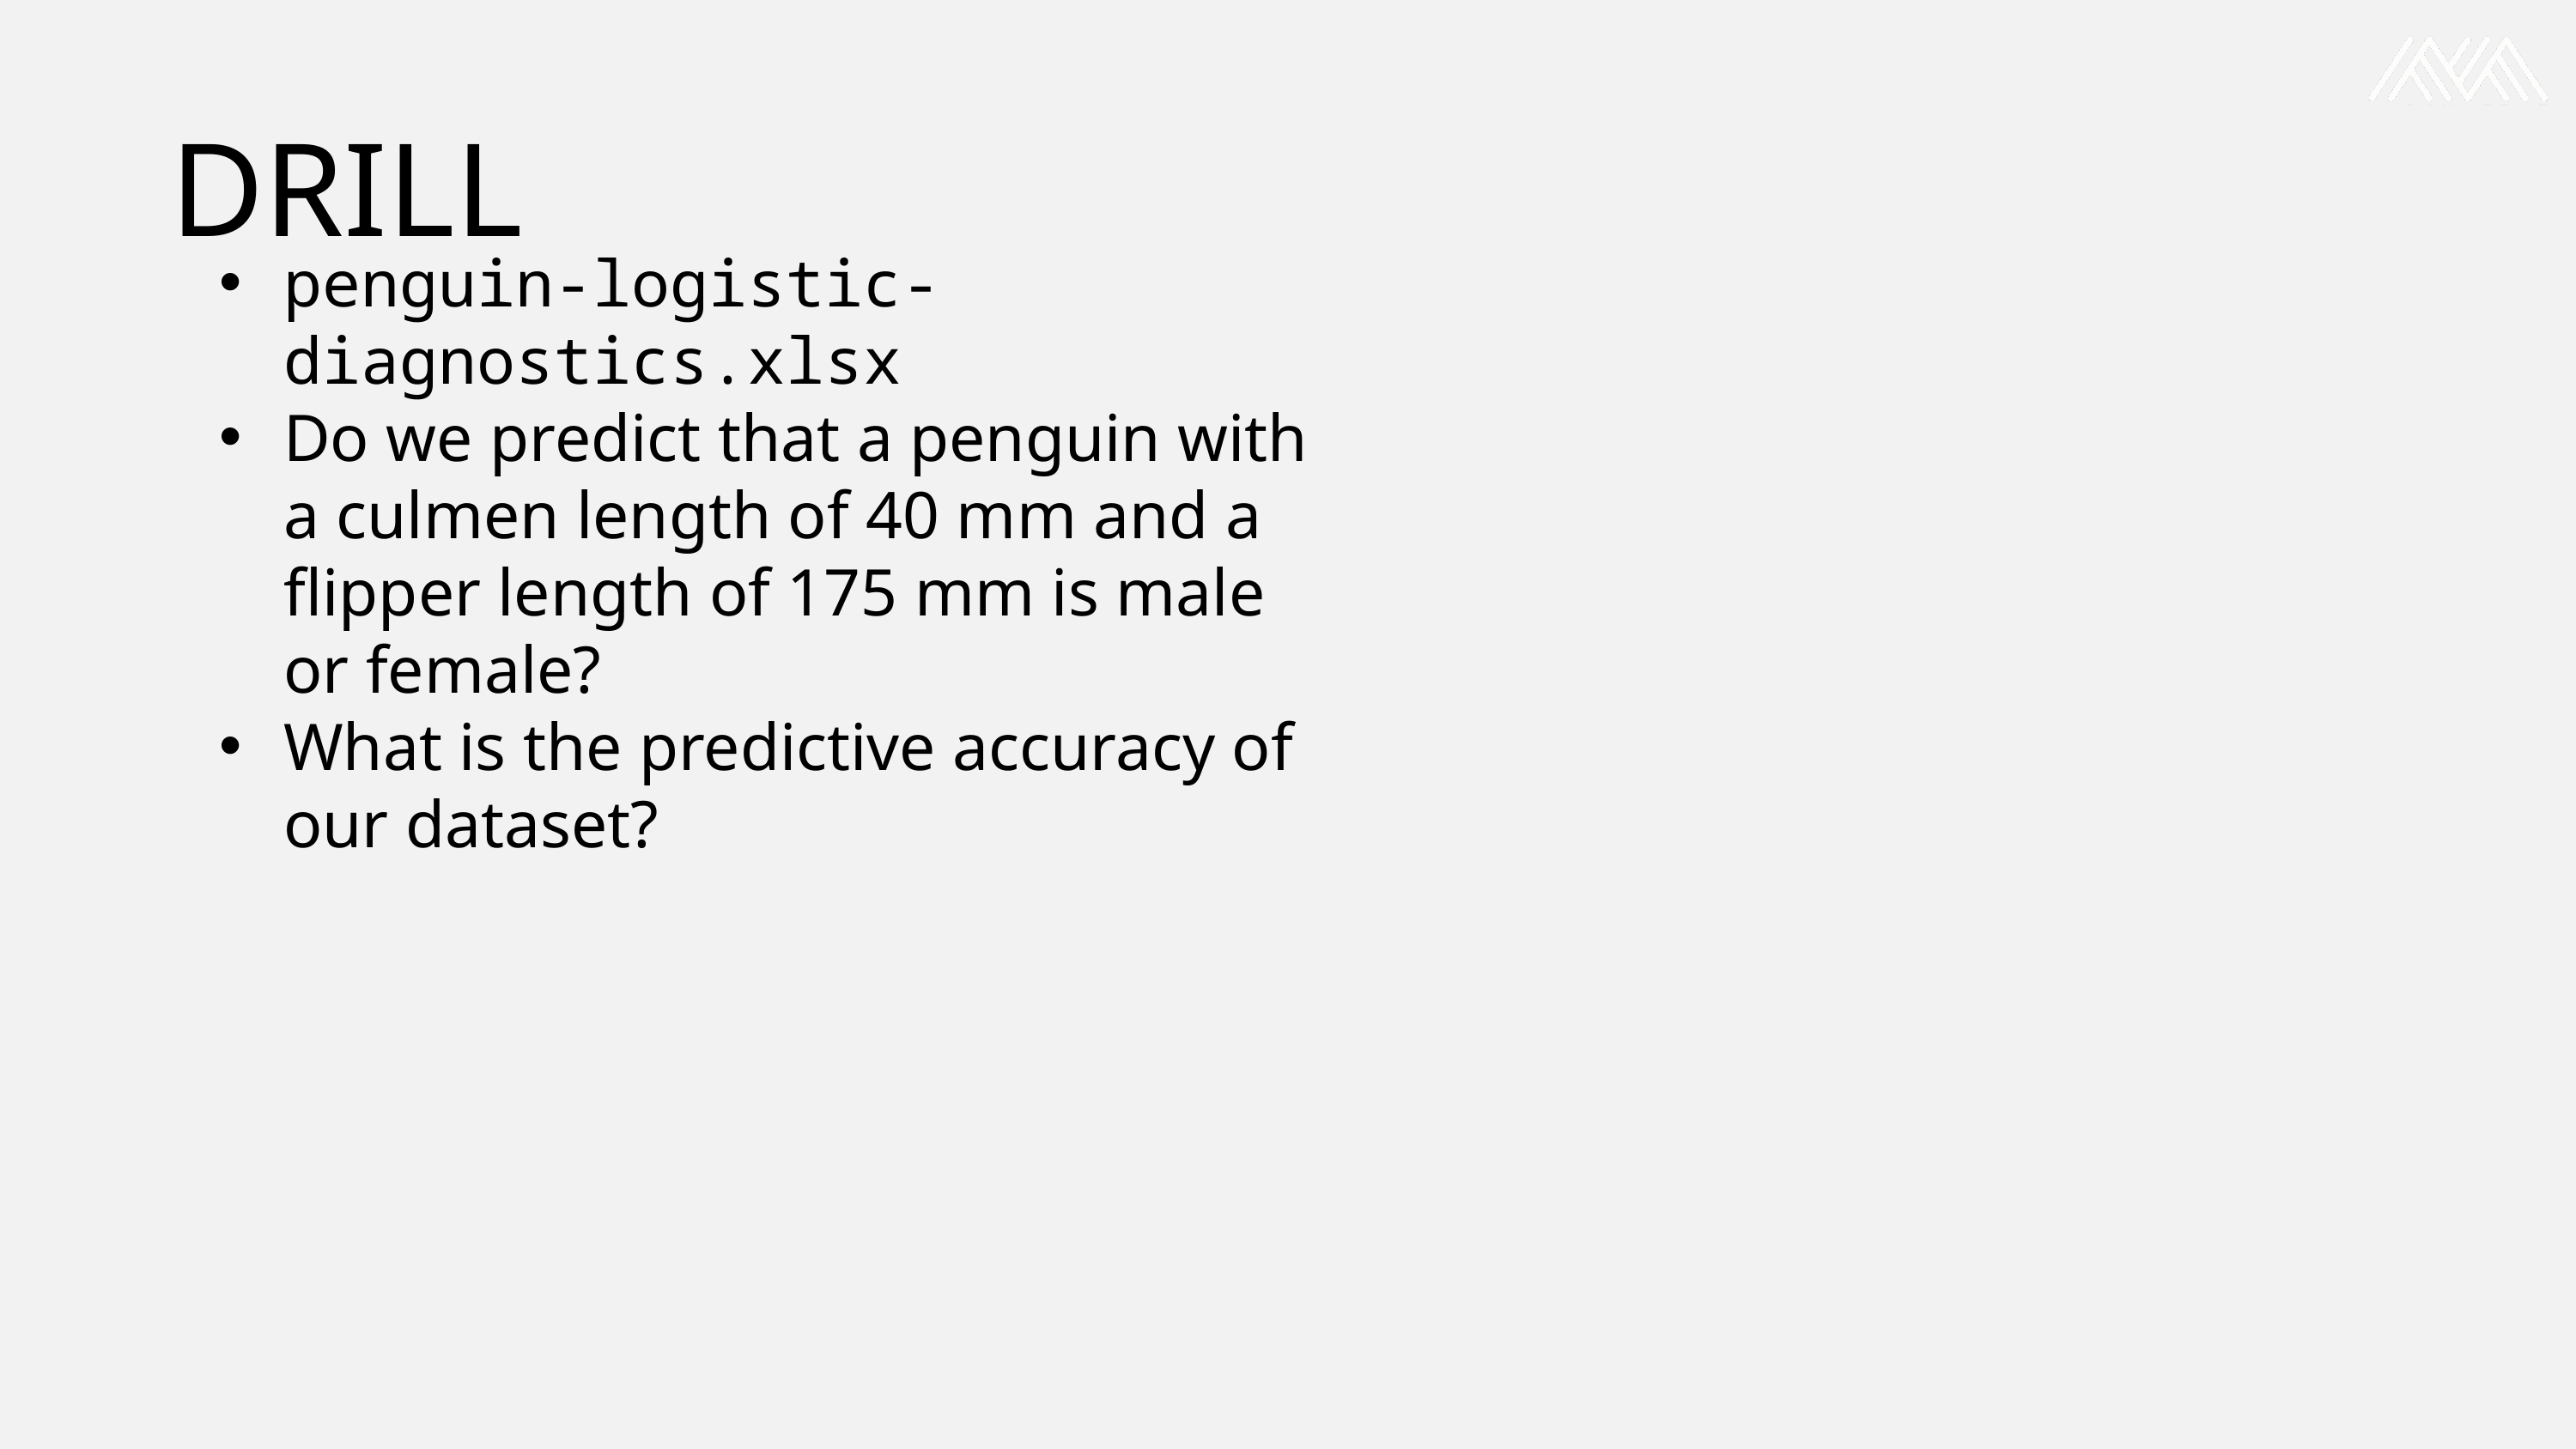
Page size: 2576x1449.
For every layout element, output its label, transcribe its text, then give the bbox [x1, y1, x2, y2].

text_box DRILL [170, 82, 622, 242]
text_box penguin-logistic-diagnostics.xlsx Do we predict that a penguin with a culmen length of 40 mm and a flipper length of 175 mm is male or female? What is the predictive accuracy of our dataset? [170, 242, 1331, 861]
picture [2318, 0, 2576, 194]
